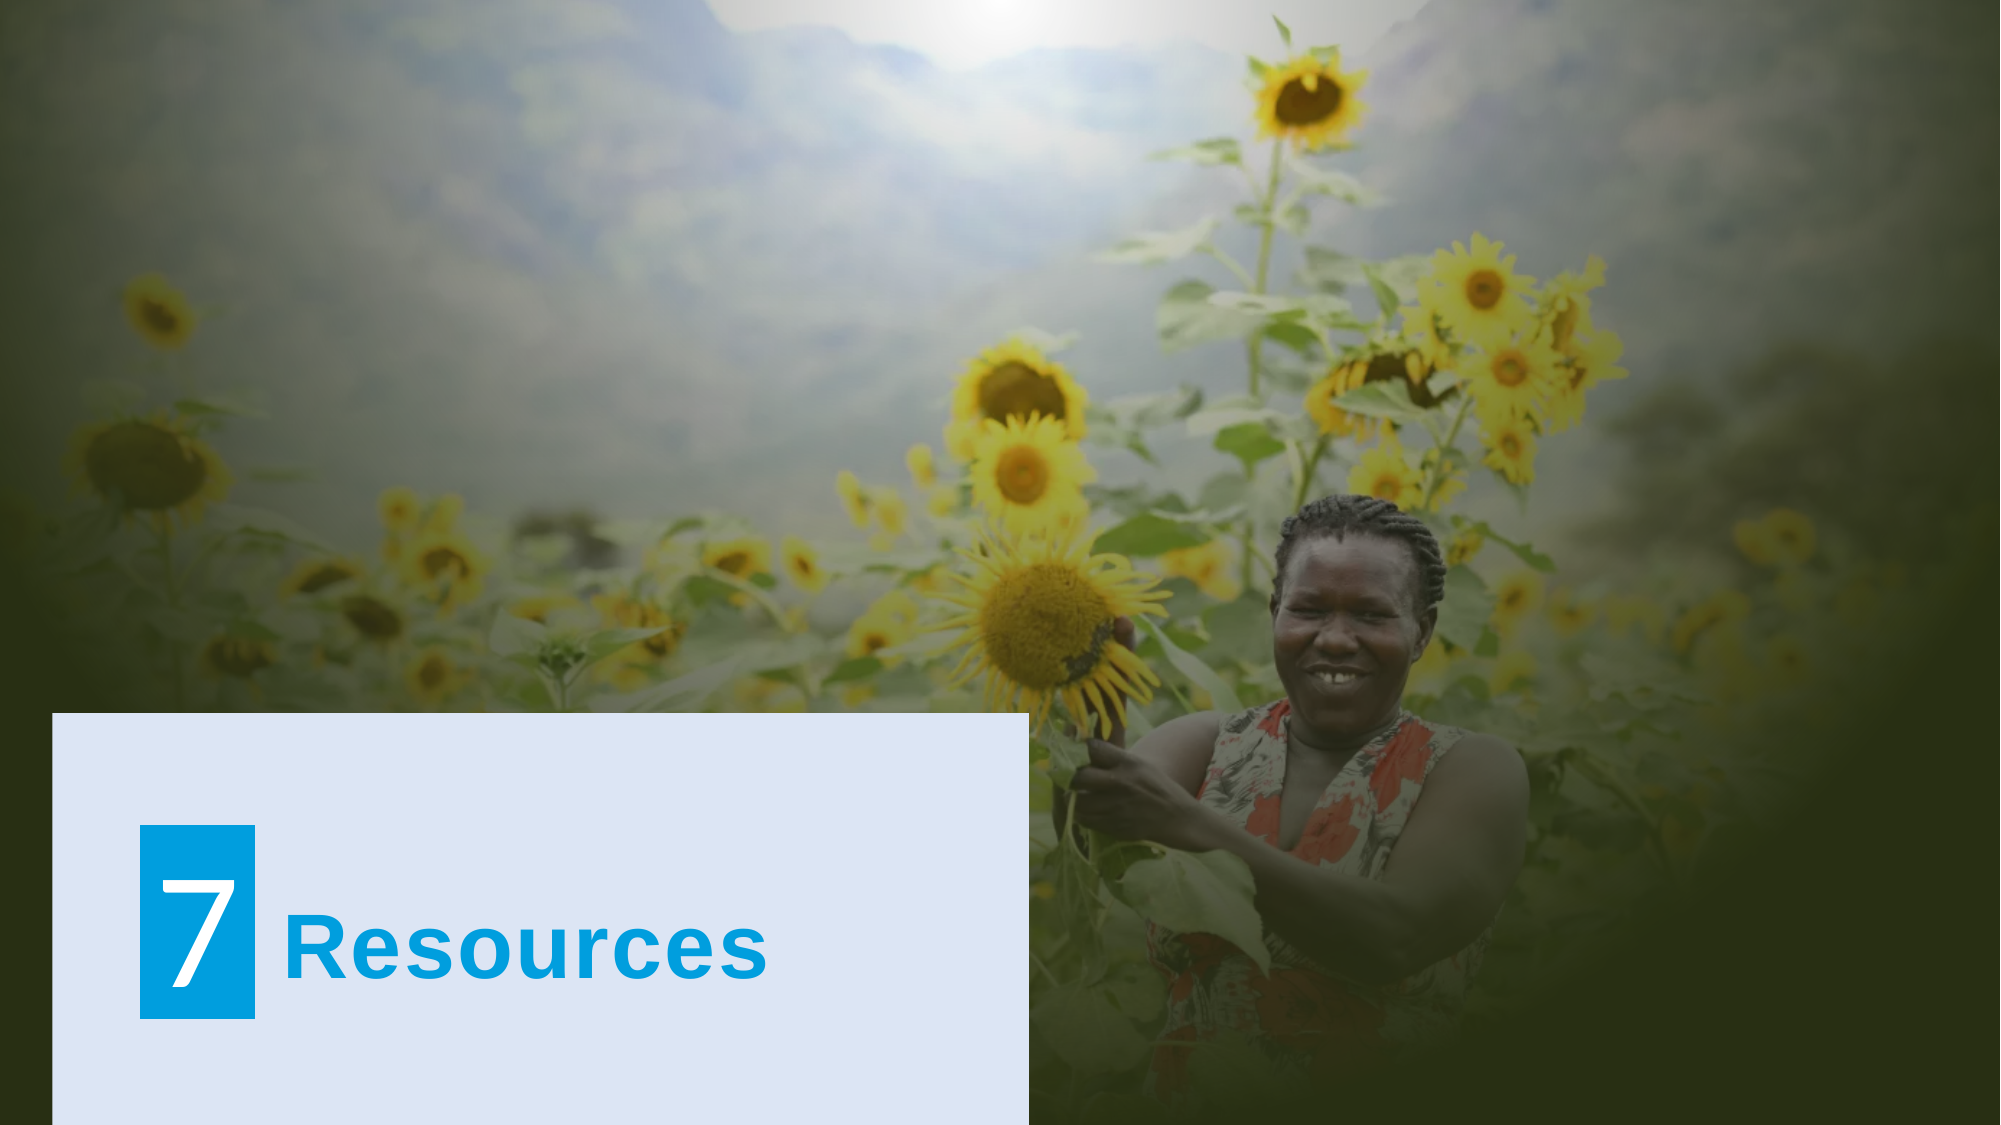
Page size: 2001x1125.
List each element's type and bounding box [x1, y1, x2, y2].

text_box [141, 813, 254, 1031]
picture [0, 0, 2000, 1125]
text_box [52, 713, 1029, 1125]
